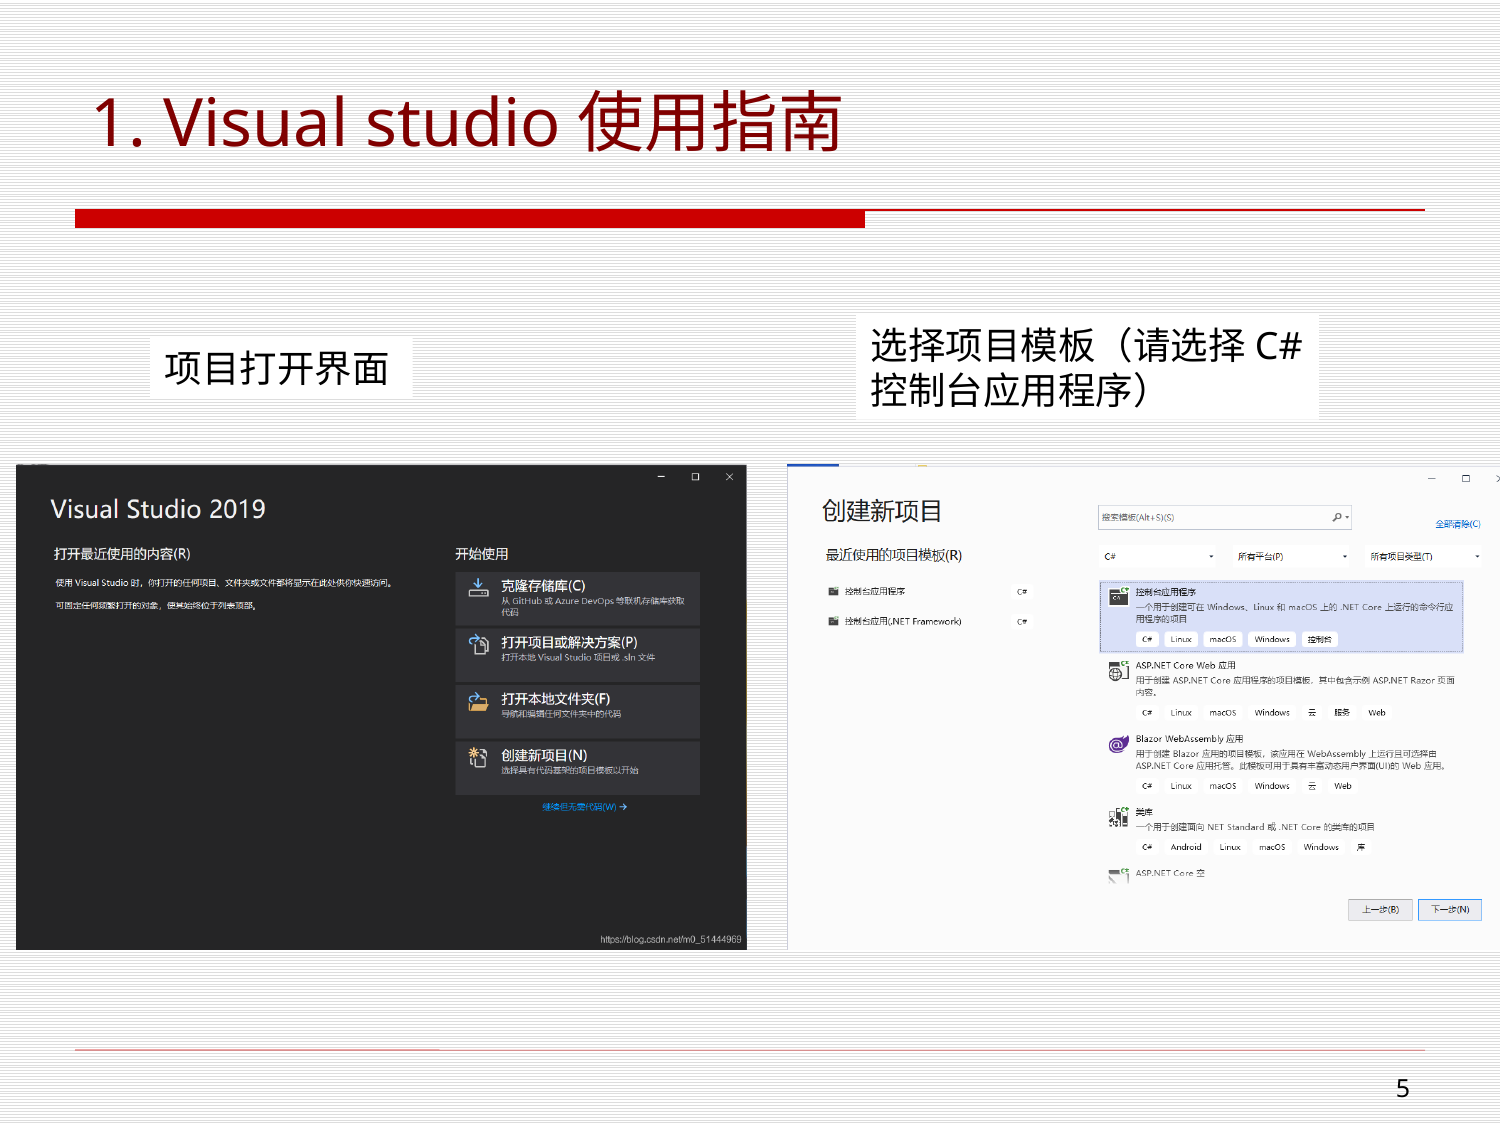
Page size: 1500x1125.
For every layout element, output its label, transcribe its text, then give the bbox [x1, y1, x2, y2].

picture [15, 464, 747, 951]
title 1. Visual studio使用指南 [75, 45, 1425, 195]
slide_number 4 [1100, 1065, 1425, 1103]
text_box 选择项目模板（请选择C#控制台应用程序） [856, 314, 1319, 420]
text_box 项目打开界面 [150, 337, 413, 398]
picture [787, 464, 1500, 951]
